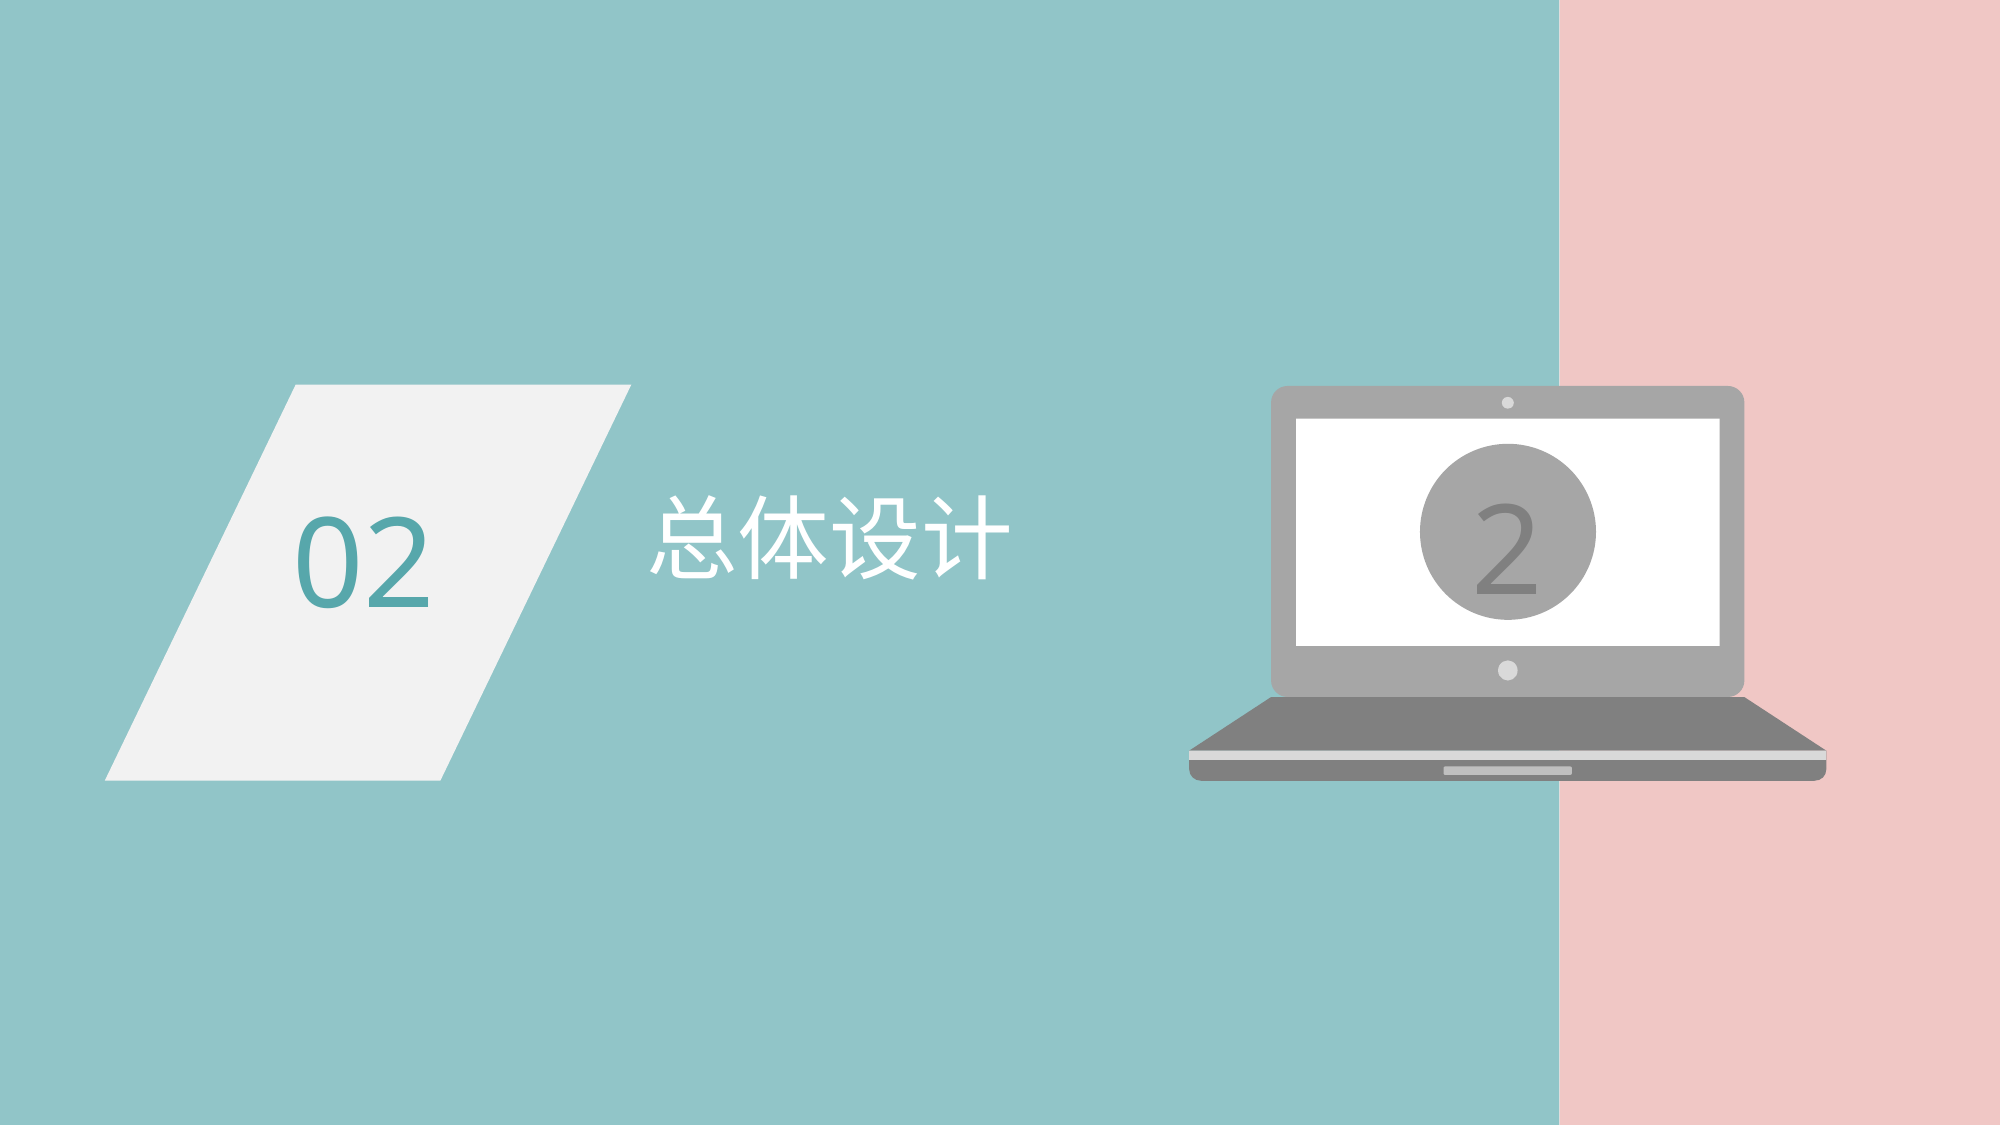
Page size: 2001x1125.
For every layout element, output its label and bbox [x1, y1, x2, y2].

text_box [0, 0, 2000, 1125]
text_box [1189, 385, 1827, 782]
